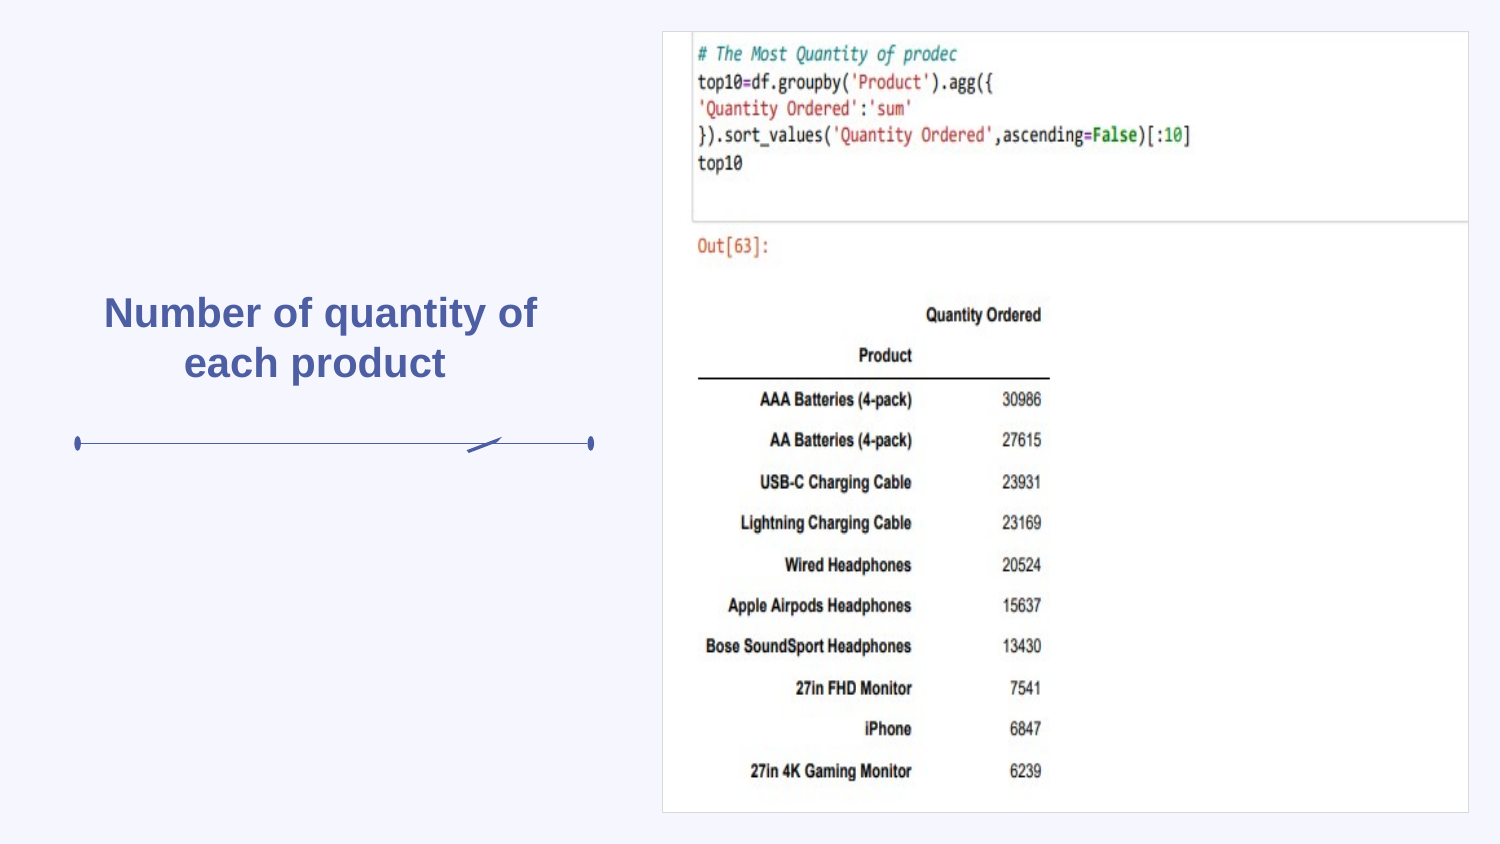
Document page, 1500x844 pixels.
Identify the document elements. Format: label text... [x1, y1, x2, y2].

picture [662, 30, 1470, 813]
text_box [74, 418, 595, 469]
text_box Number of quantity of each product [58, 278, 583, 394]
